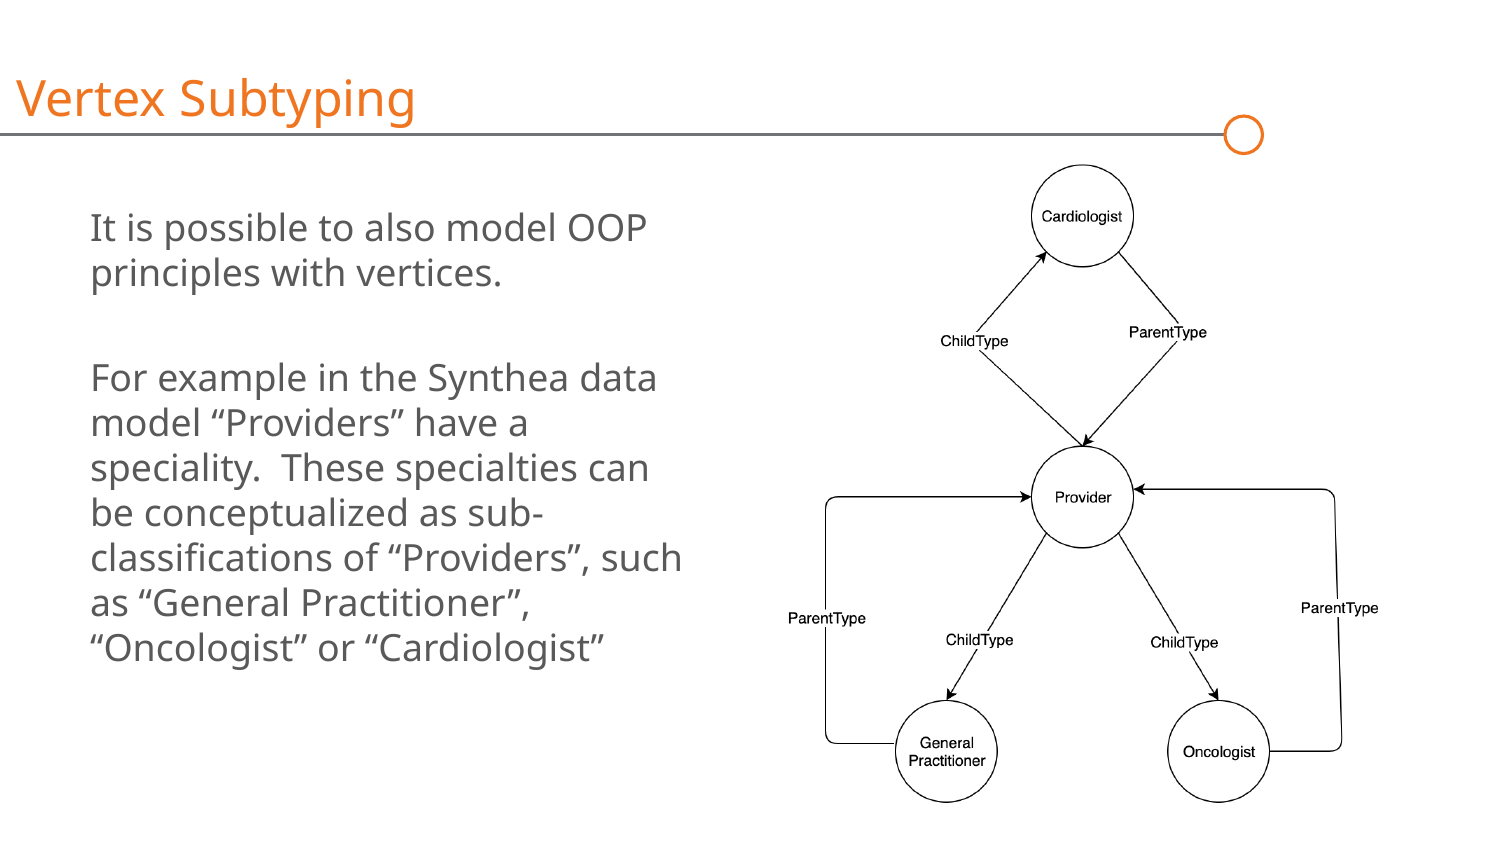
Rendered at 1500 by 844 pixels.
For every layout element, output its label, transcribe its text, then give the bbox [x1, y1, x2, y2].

list It is possible to also model OOP principles with vertices. For example in the Synthea data model “Providers” have a speciality. These specialties can be conceptualized as sub-classifications of “Providers”, such as “General Practitioner”, “Oncologist” or “Cardiologist” [75, 196, 714, 754]
picture [738, 159, 1425, 819]
list Vertex Subtyping [1, 6, 1213, 135]
